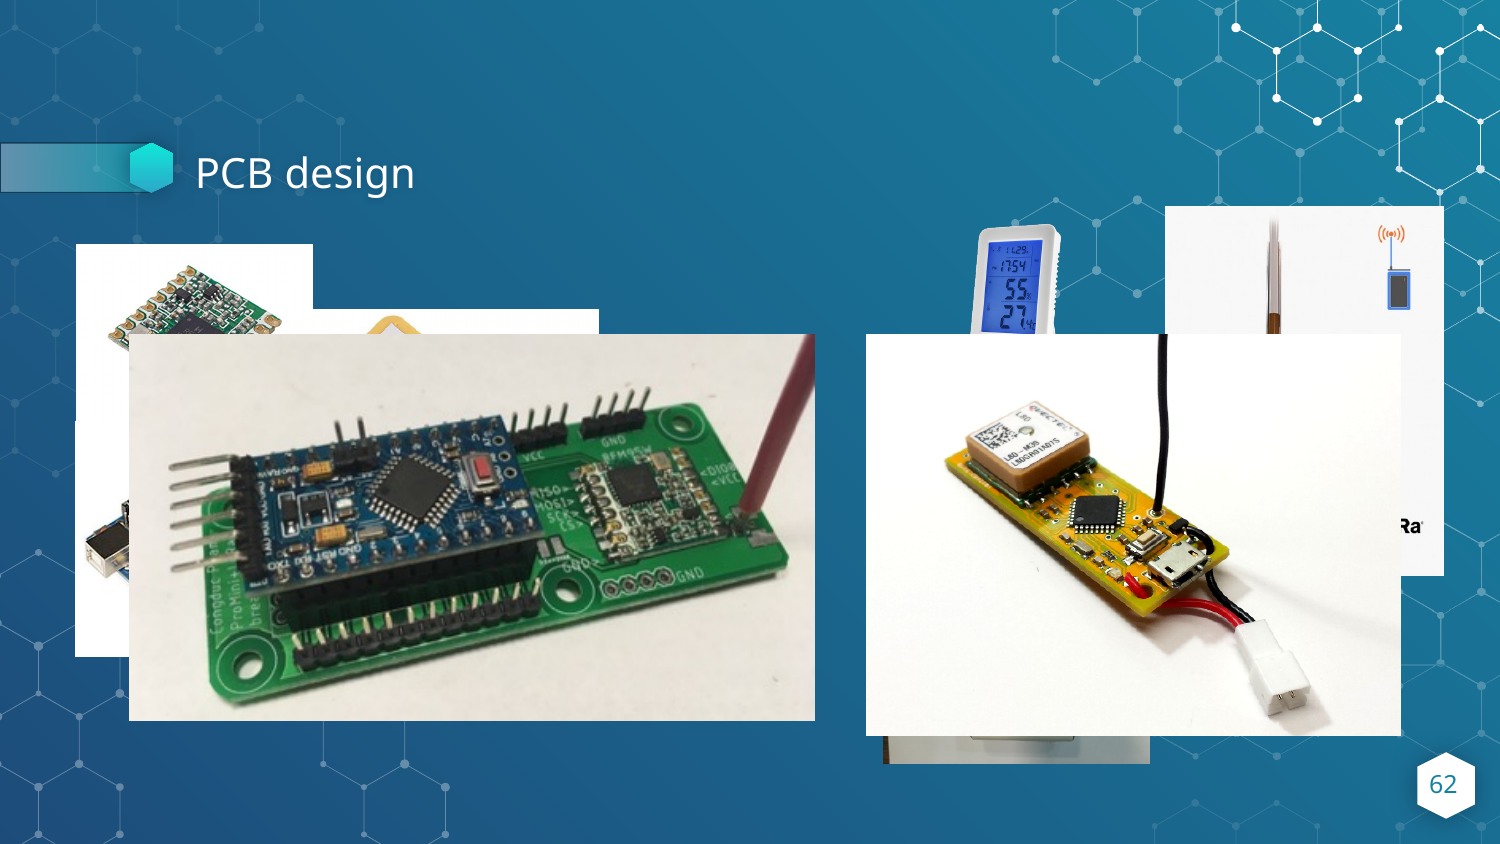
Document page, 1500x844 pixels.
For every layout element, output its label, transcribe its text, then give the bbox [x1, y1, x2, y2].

title PCB design [194, 145, 1500, 204]
picture [866, 203, 1444, 764]
slide_number 62 [1414, 752, 1473, 819]
picture [75, 244, 815, 721]
